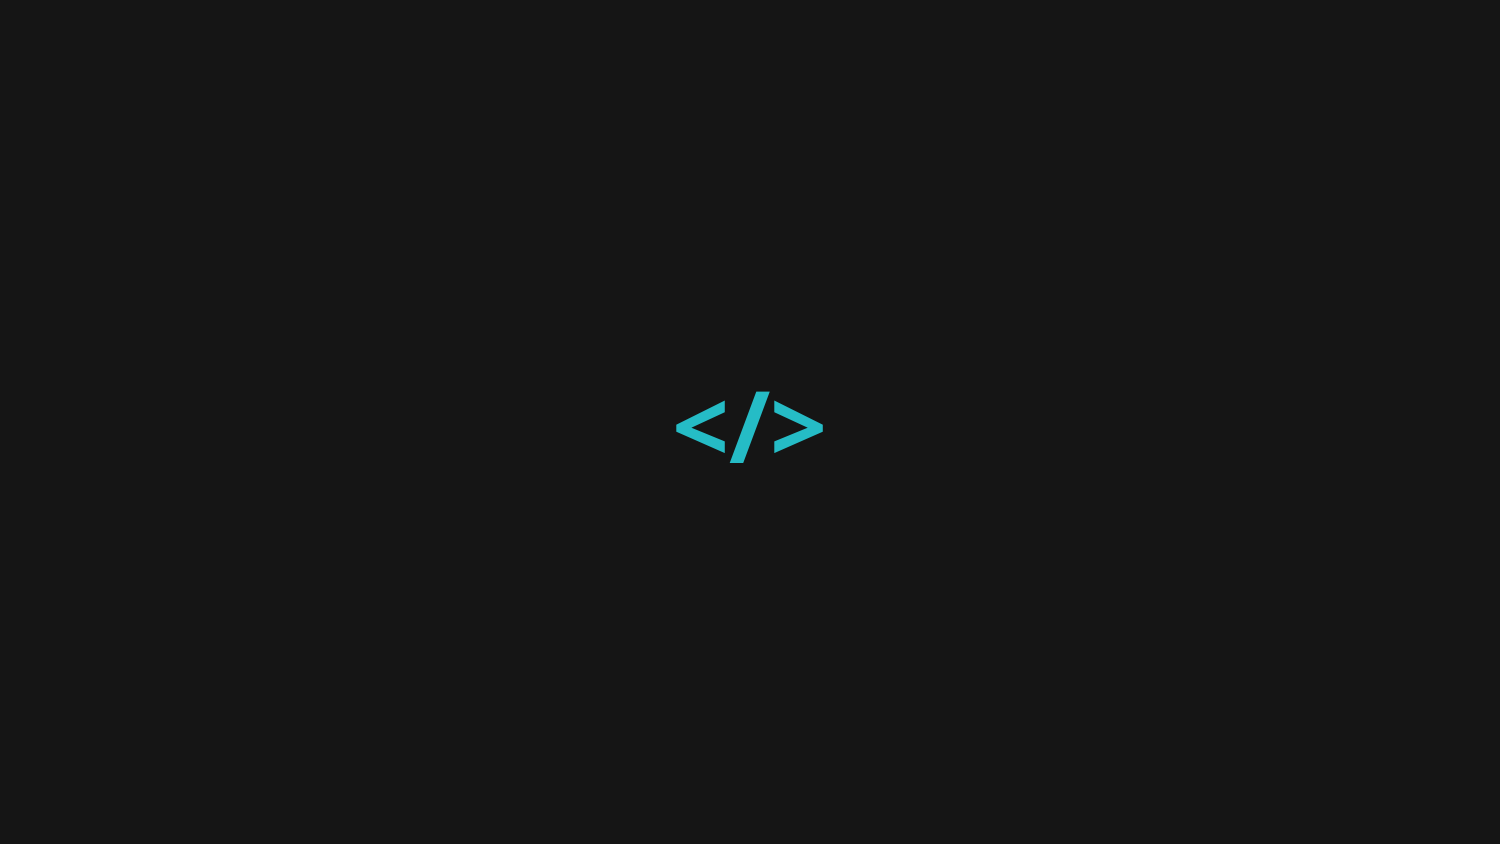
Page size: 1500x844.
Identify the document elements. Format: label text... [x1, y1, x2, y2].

list </> [51, 78, 1449, 750]
